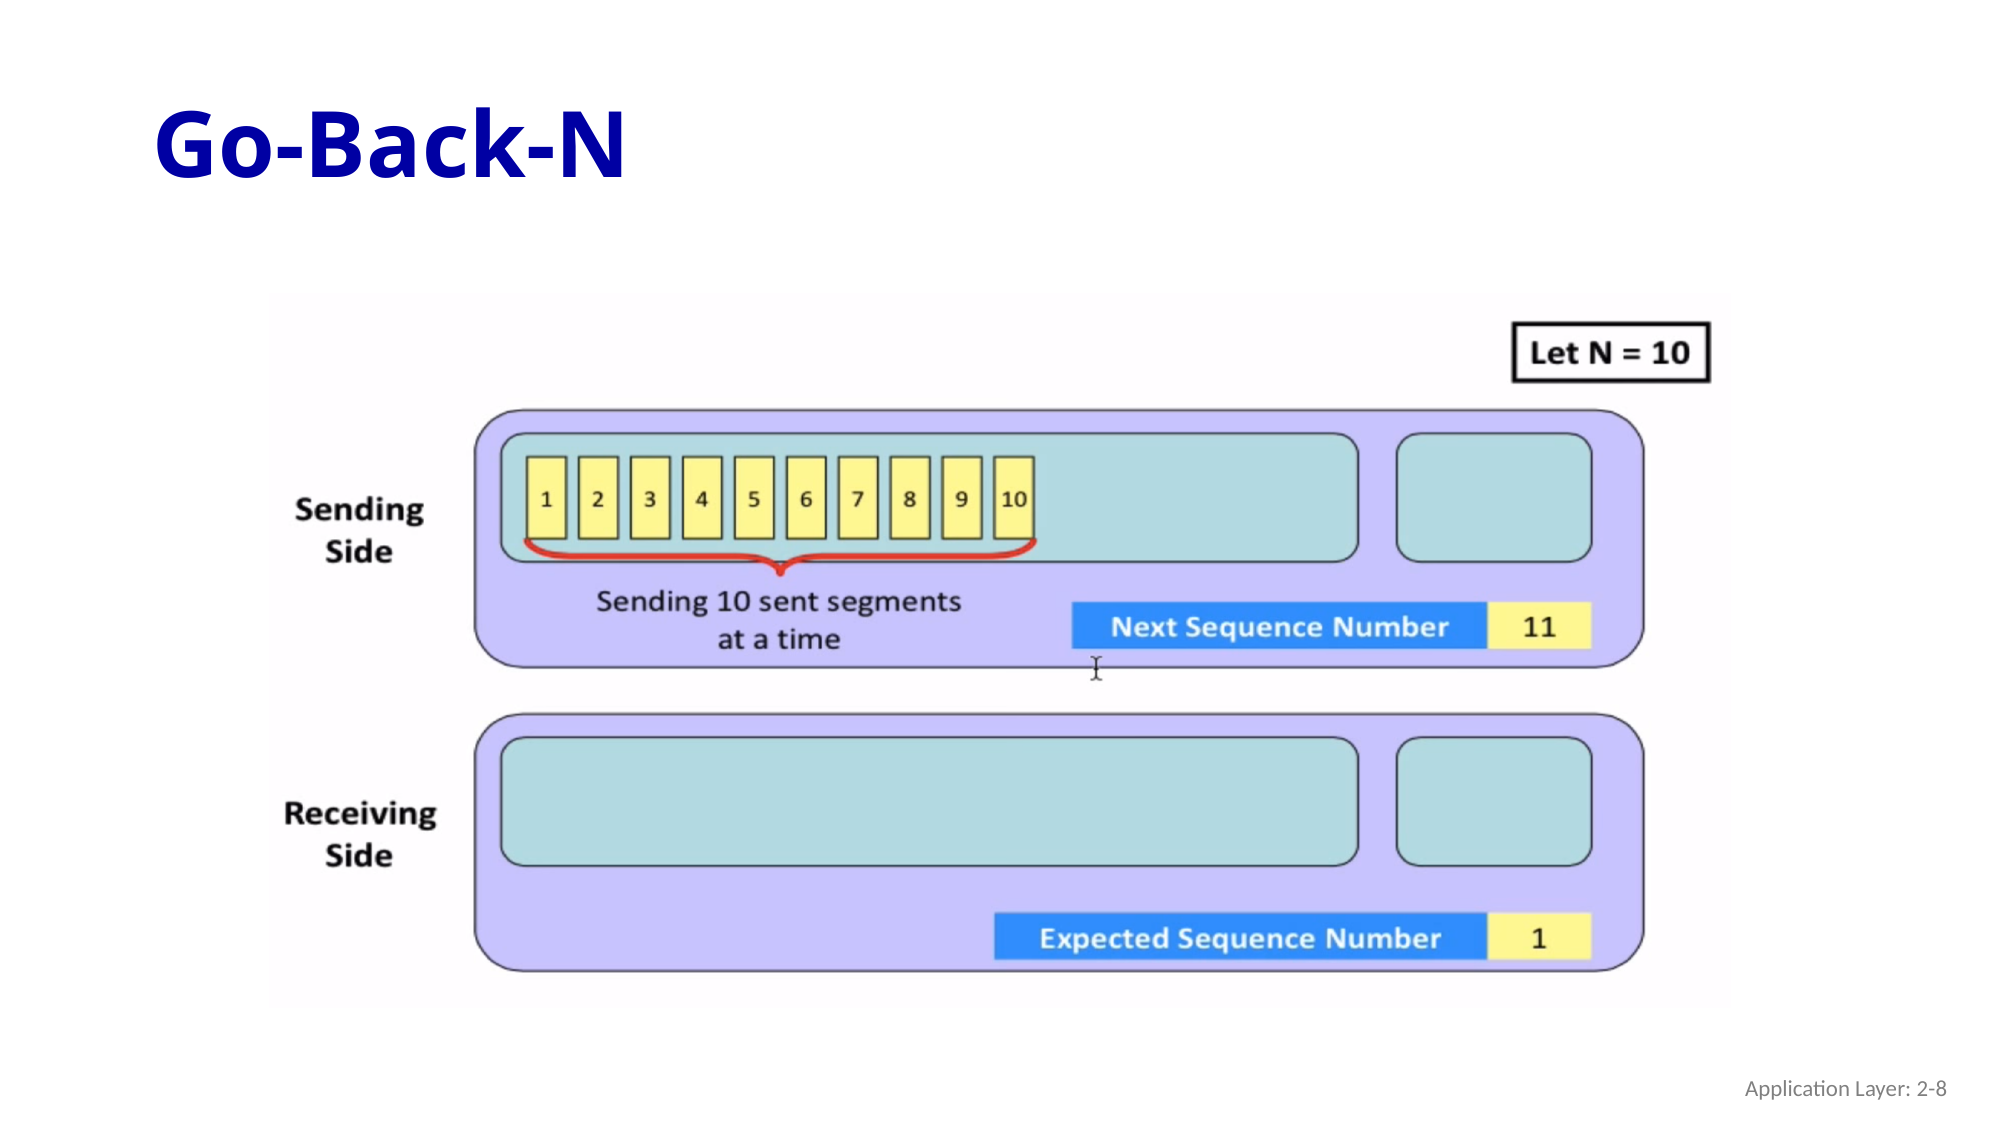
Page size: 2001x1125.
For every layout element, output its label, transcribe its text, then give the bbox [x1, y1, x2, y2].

slide_number Application Layer: 2-8 [1512, 1056, 1963, 1117]
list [269, 293, 1730, 1008]
title Go-Back-N [137, 74, 1863, 221]
